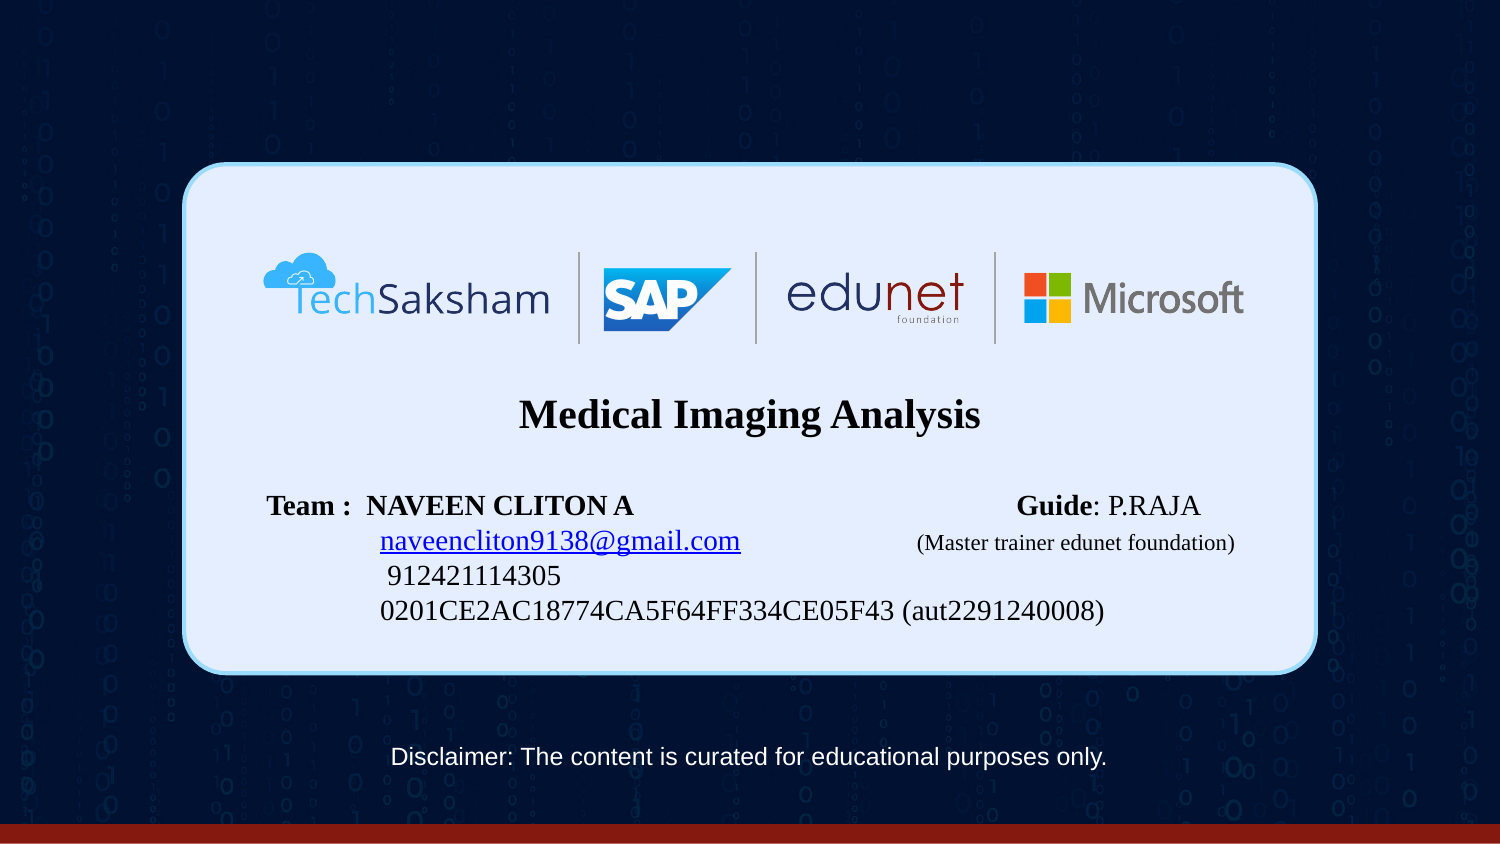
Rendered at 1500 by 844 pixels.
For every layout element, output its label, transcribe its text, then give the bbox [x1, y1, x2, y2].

picture [0, 0, 1500, 824]
text_box Medical Imaging Analysis Team : NAVEEN CLITON A Guide: P.RAJA naveencliton9138@gmail.com (Master trainer edunet foundation) 912421114305 0201CE2AC18774CA5F64FF334CE05F43 (aut2291240008) [215, 833, 1285, 844]
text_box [256, 244, 1250, 345]
